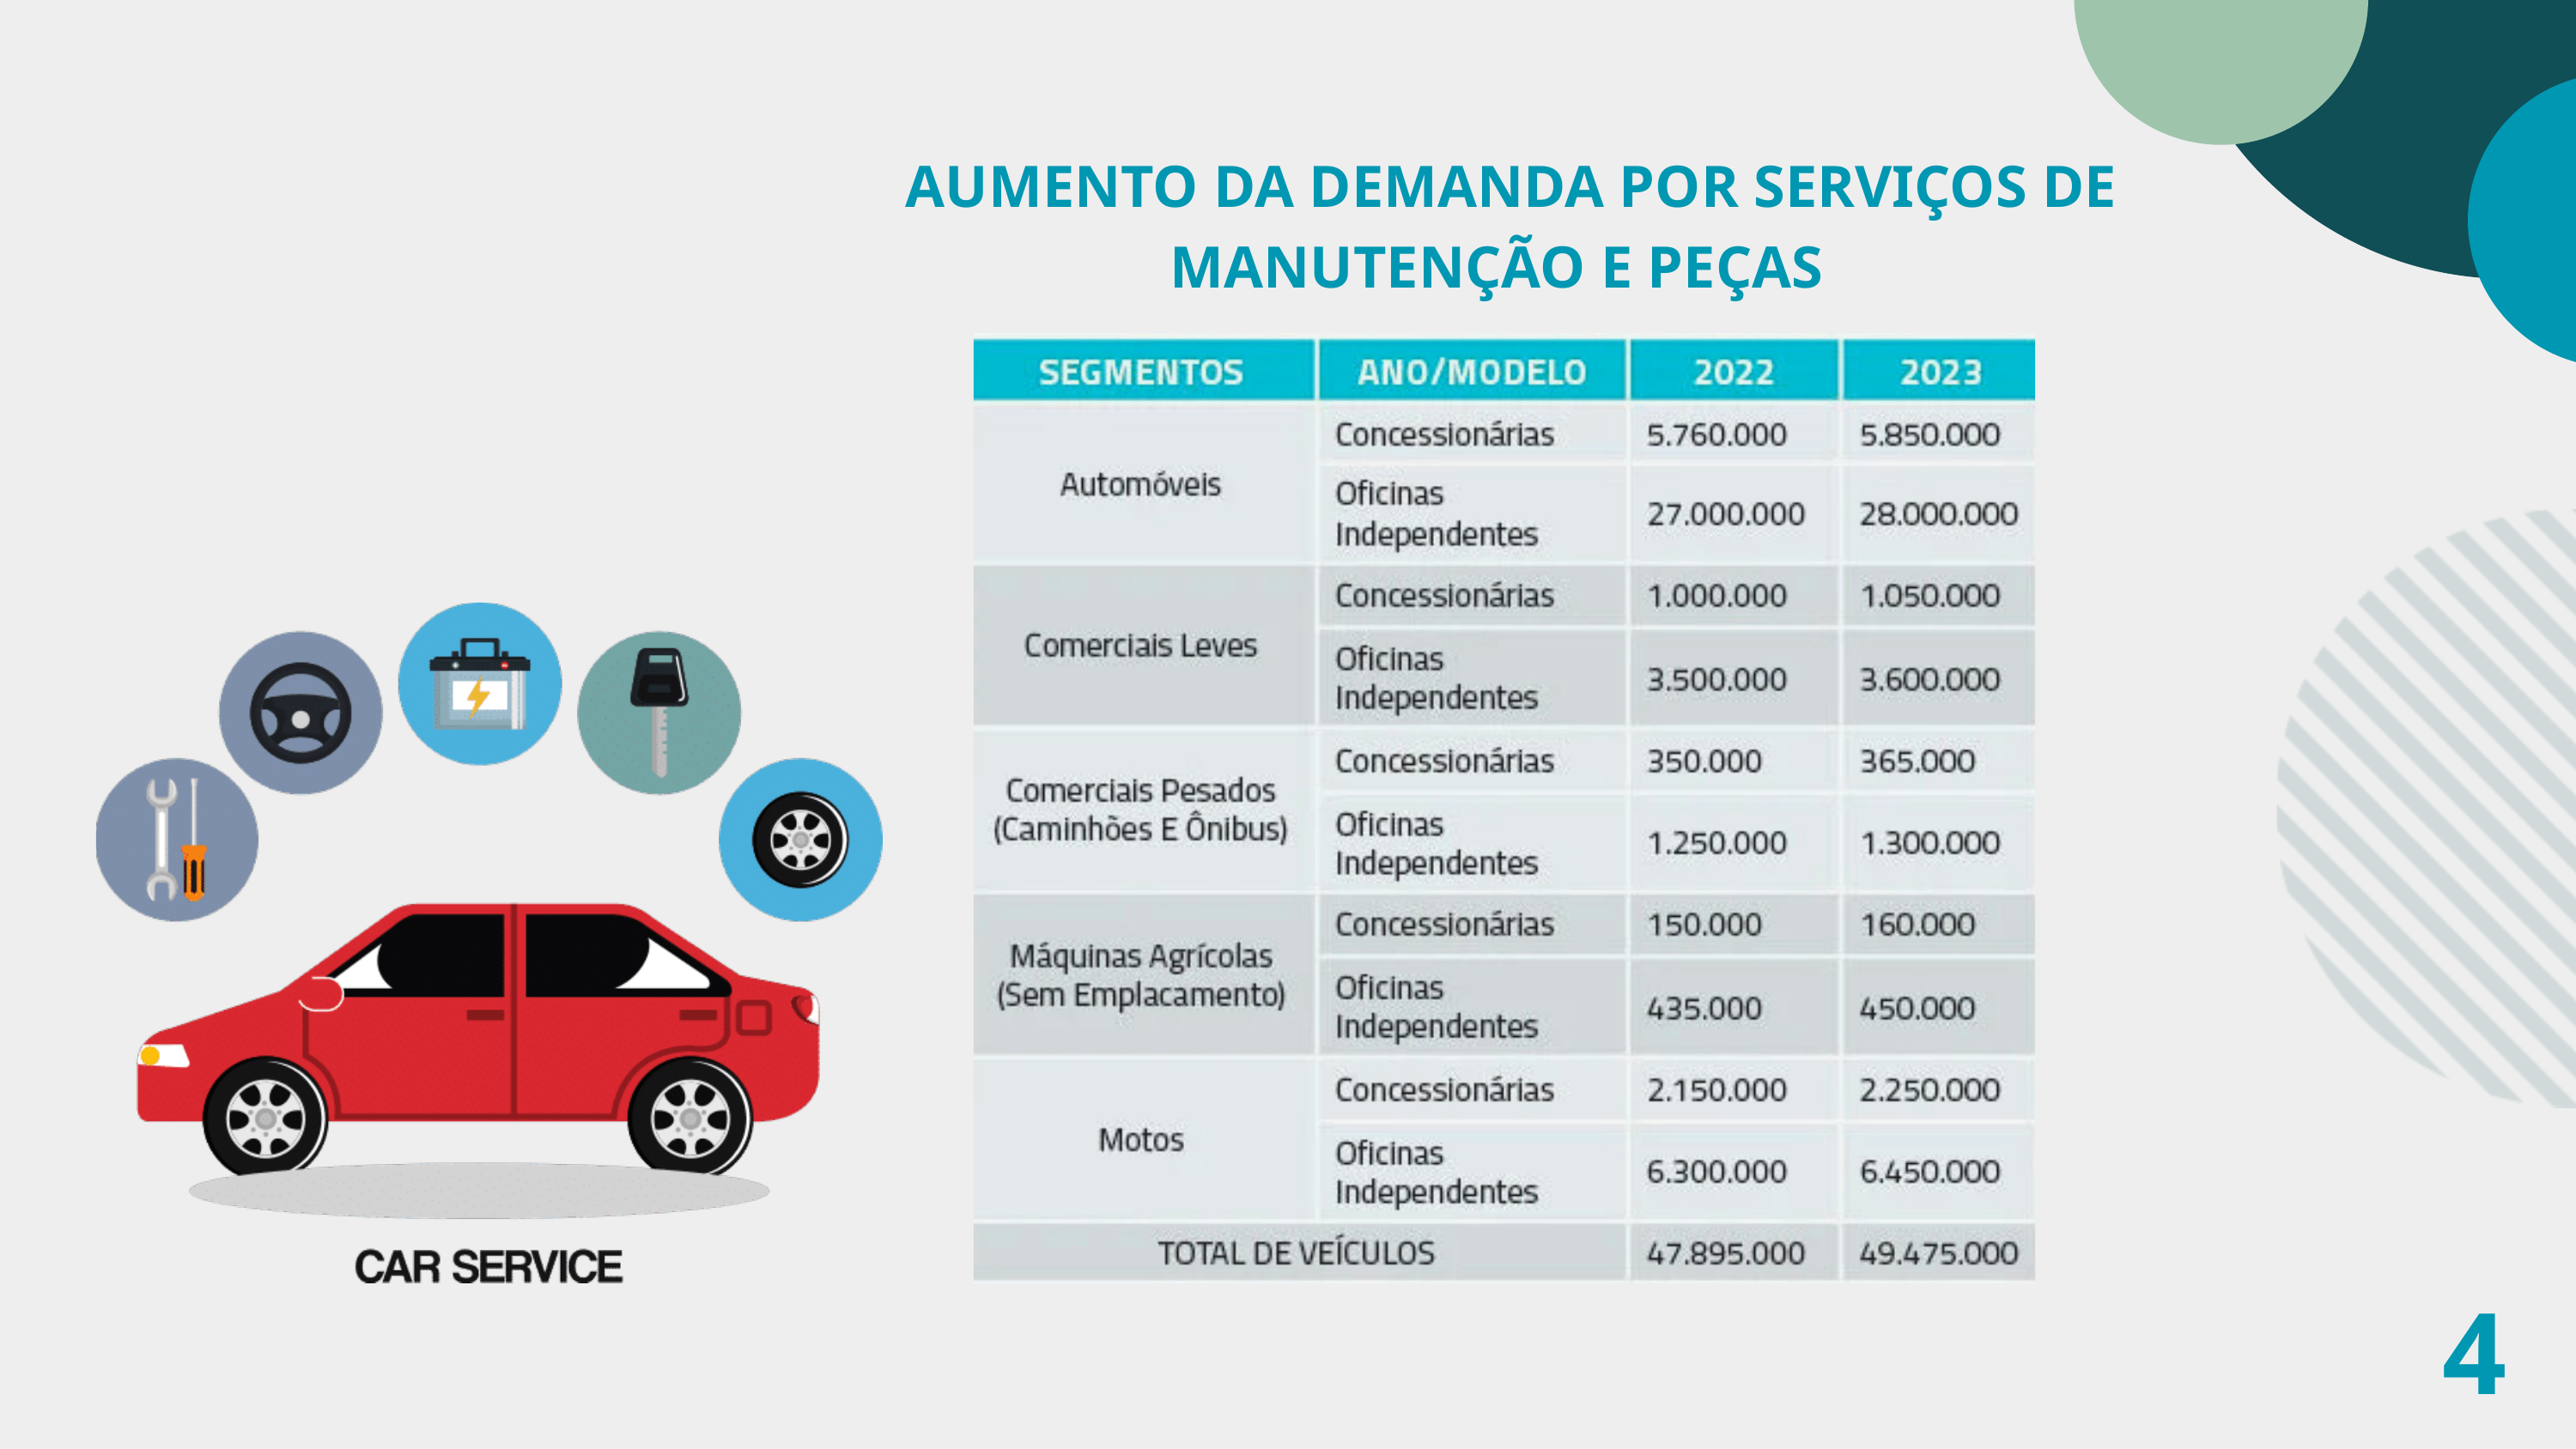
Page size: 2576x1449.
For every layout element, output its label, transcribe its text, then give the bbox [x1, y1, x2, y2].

text_box [973, 333, 2036, 1283]
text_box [2467, 73, 2576, 368]
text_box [2163, 0, 2576, 280]
text_box [2276, 509, 2576, 1108]
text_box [2074, 0, 2369, 145]
text_box AUMENTO DA DEMANDA POR SERVIÇOS DE MANUTENÇÃO E PEÇAS [845, 138, 2164, 300]
text_box [95, 603, 883, 1283]
text_box 4 [2442, 1282, 2521, 1418]
